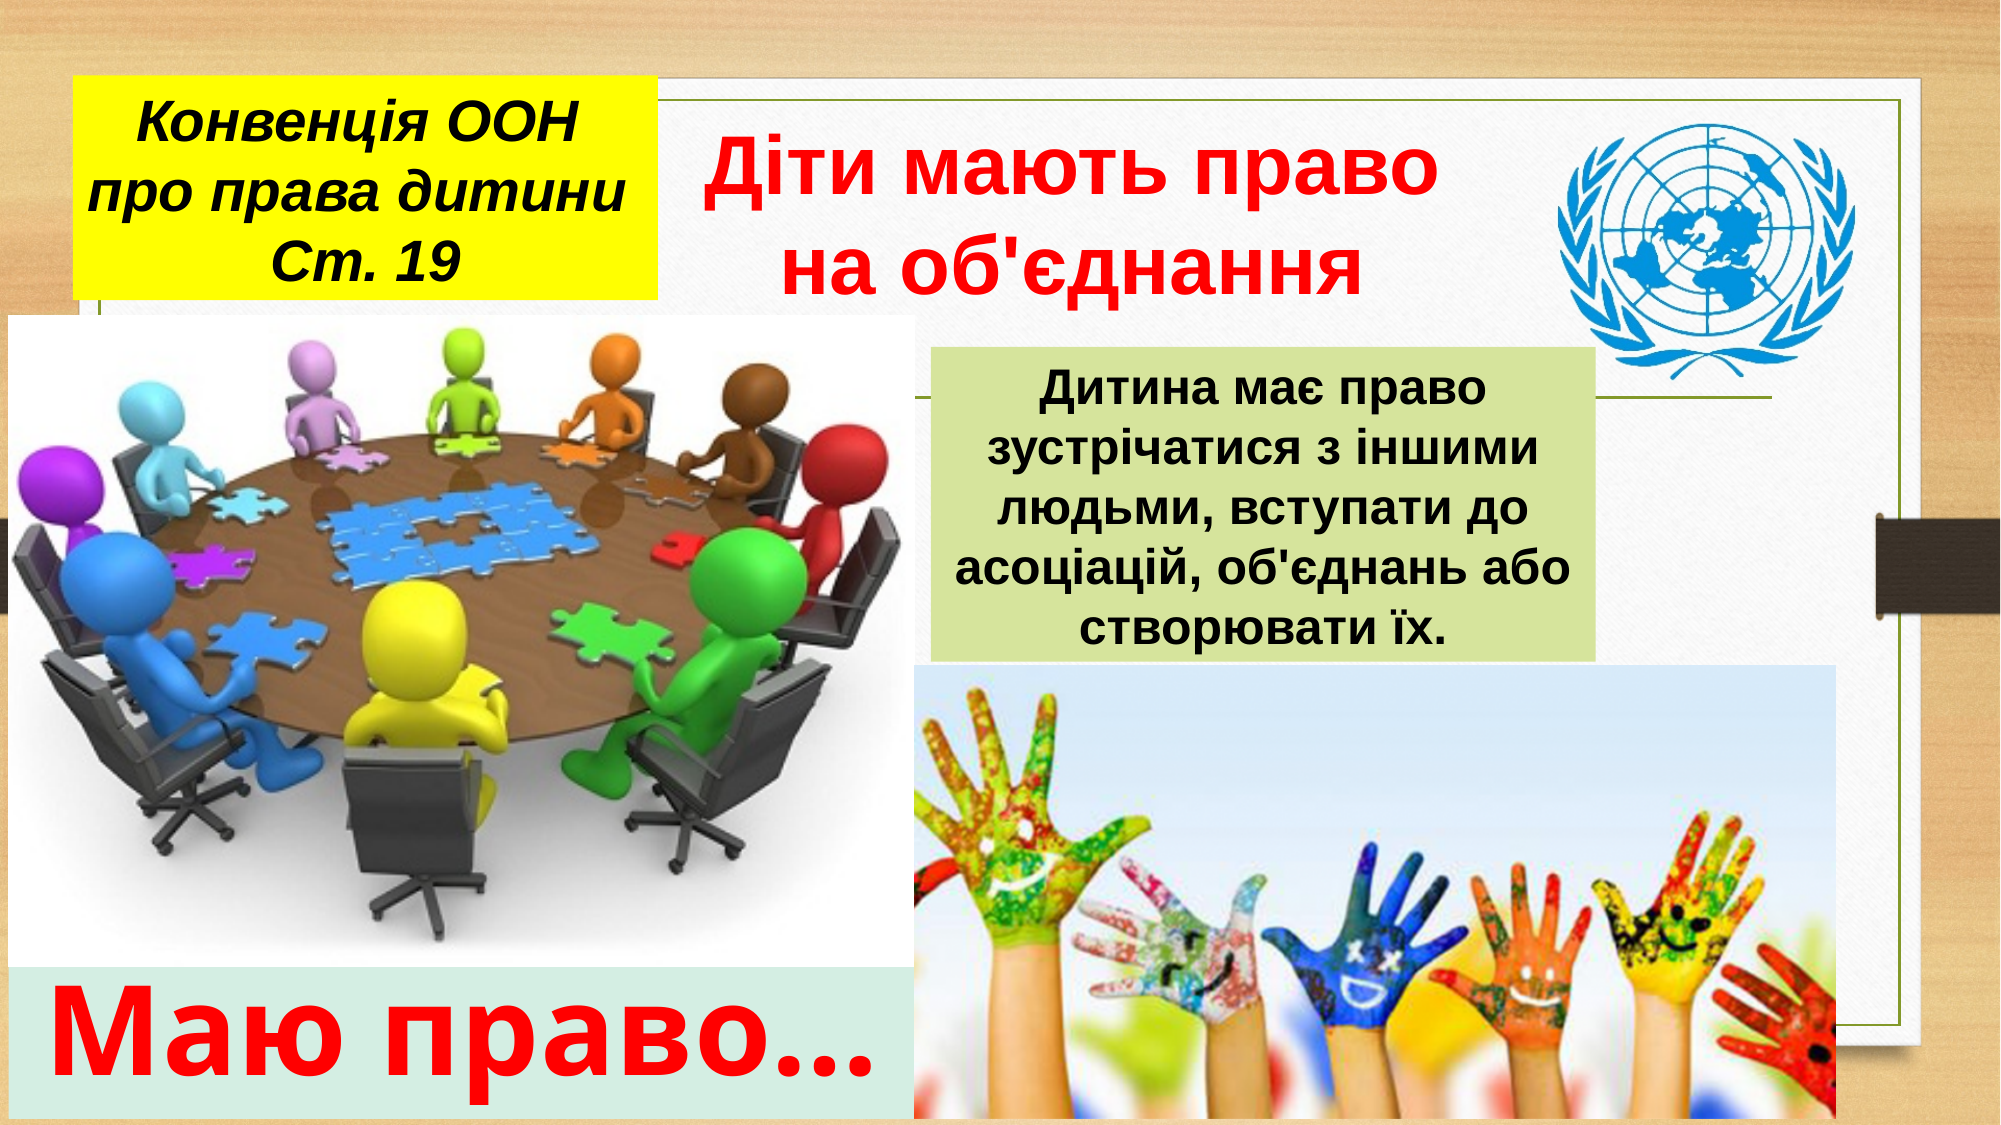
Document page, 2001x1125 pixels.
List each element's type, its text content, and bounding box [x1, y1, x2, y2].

picture [0, 0, 2001, 1125]
text_box Маю право… [8, 967, 914, 1119]
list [8, 315, 916, 967]
text_box Діти мають право на об'єднання [689, 103, 1457, 319]
text_box Дитина має право зустрічатися з іншими людьми, вступати до асоціацій, об'єднань або створювати їх. [930, 346, 1596, 662]
text_box Конвенція ООН про права дитини Ст. 19 [72, 75, 658, 301]
